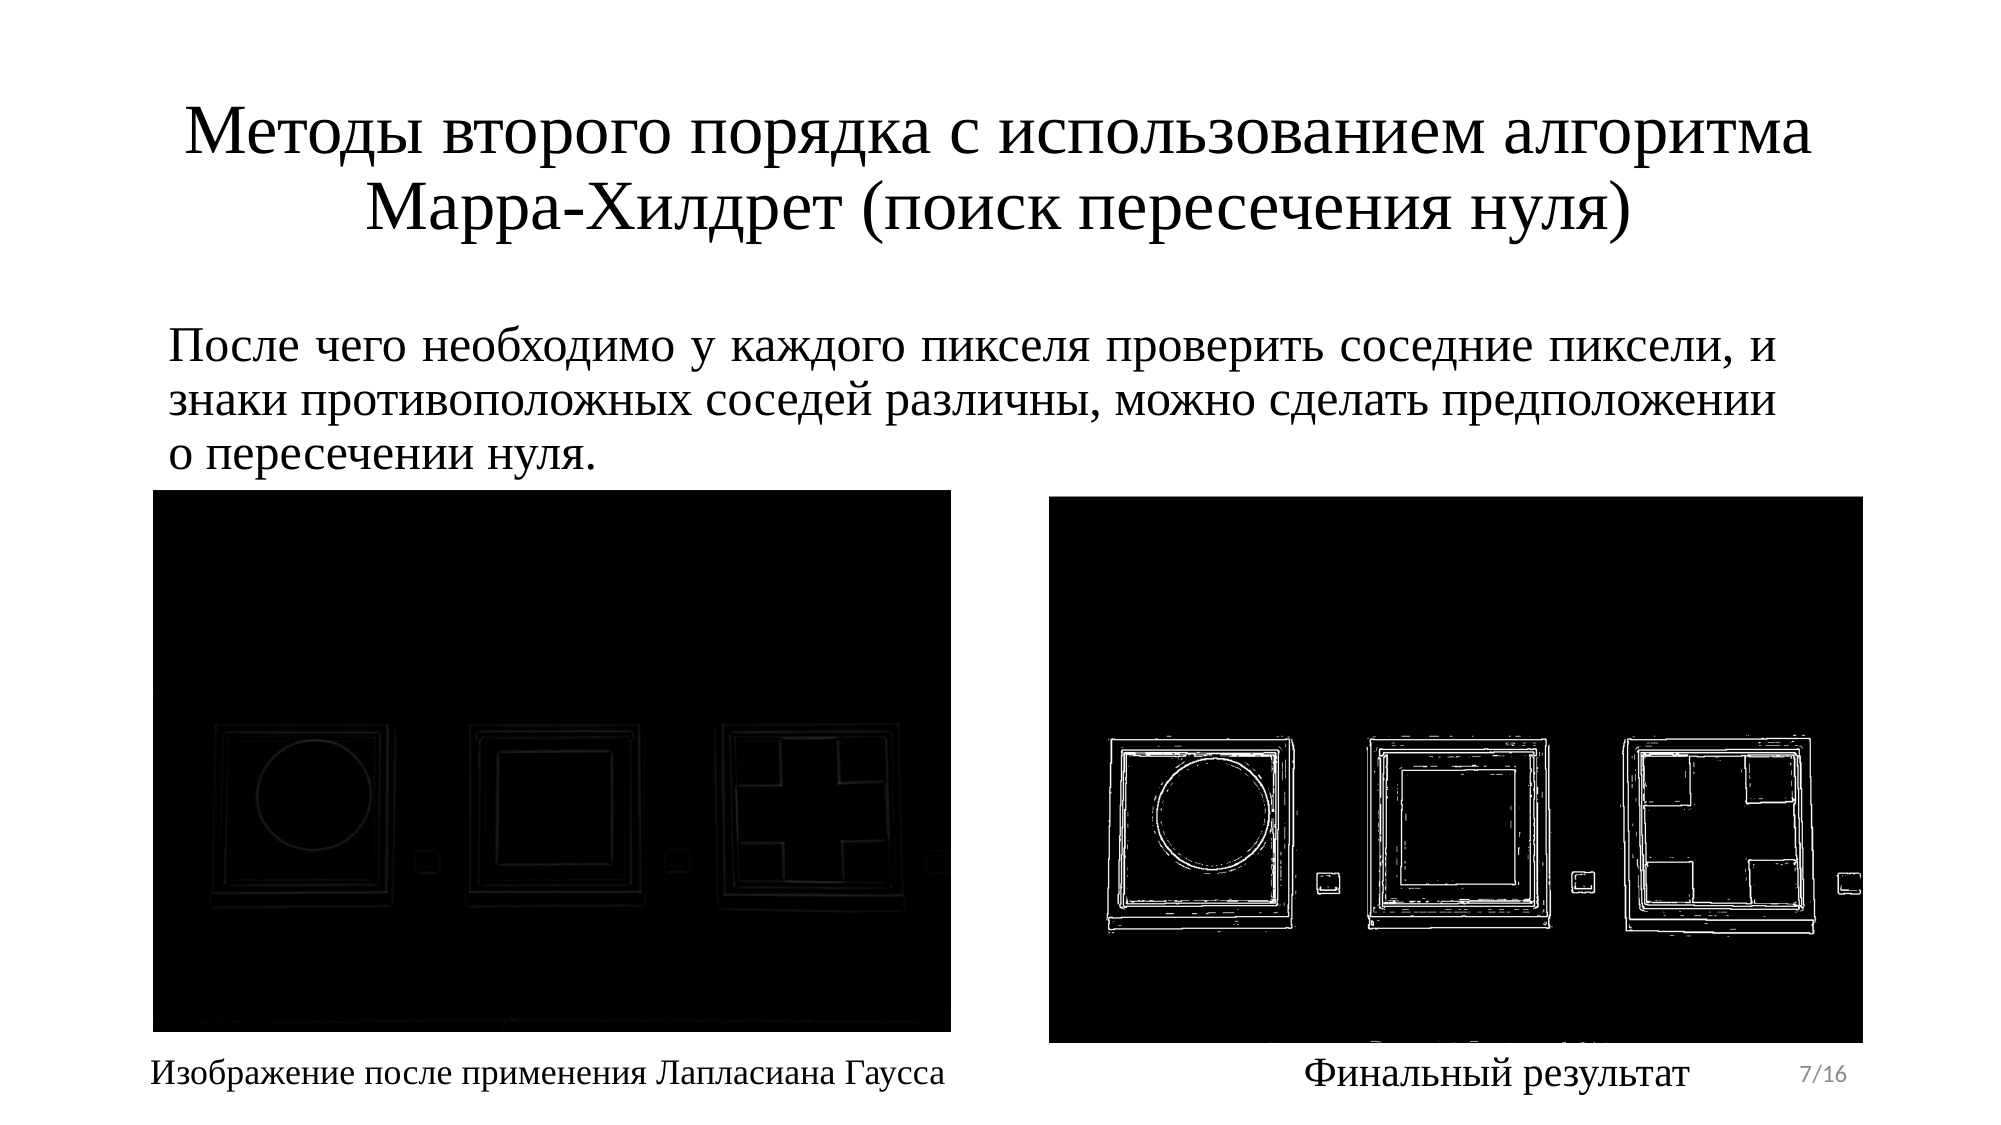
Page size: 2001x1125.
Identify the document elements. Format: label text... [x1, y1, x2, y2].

title Методы второго порядка с использованием алгоритма Марра-Хилдрет (поиск пересечения нуля) [137, 59, 1863, 278]
text_box Изображение после применения Лапласиана Гаусса [129, 1046, 976, 1125]
slide_number 7/16 [1765, 1043, 1863, 1103]
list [153, 489, 951, 1032]
text_box После чего необходимо у каждого пикселя проверить соседние пиксели, и знаки противоположных соседей различны, можно сделать предположении о пересечении нуля. [153, 310, 1793, 487]
picture [1049, 495, 1863, 1043]
text_box Финальный результат [1288, 1043, 1765, 1125]
